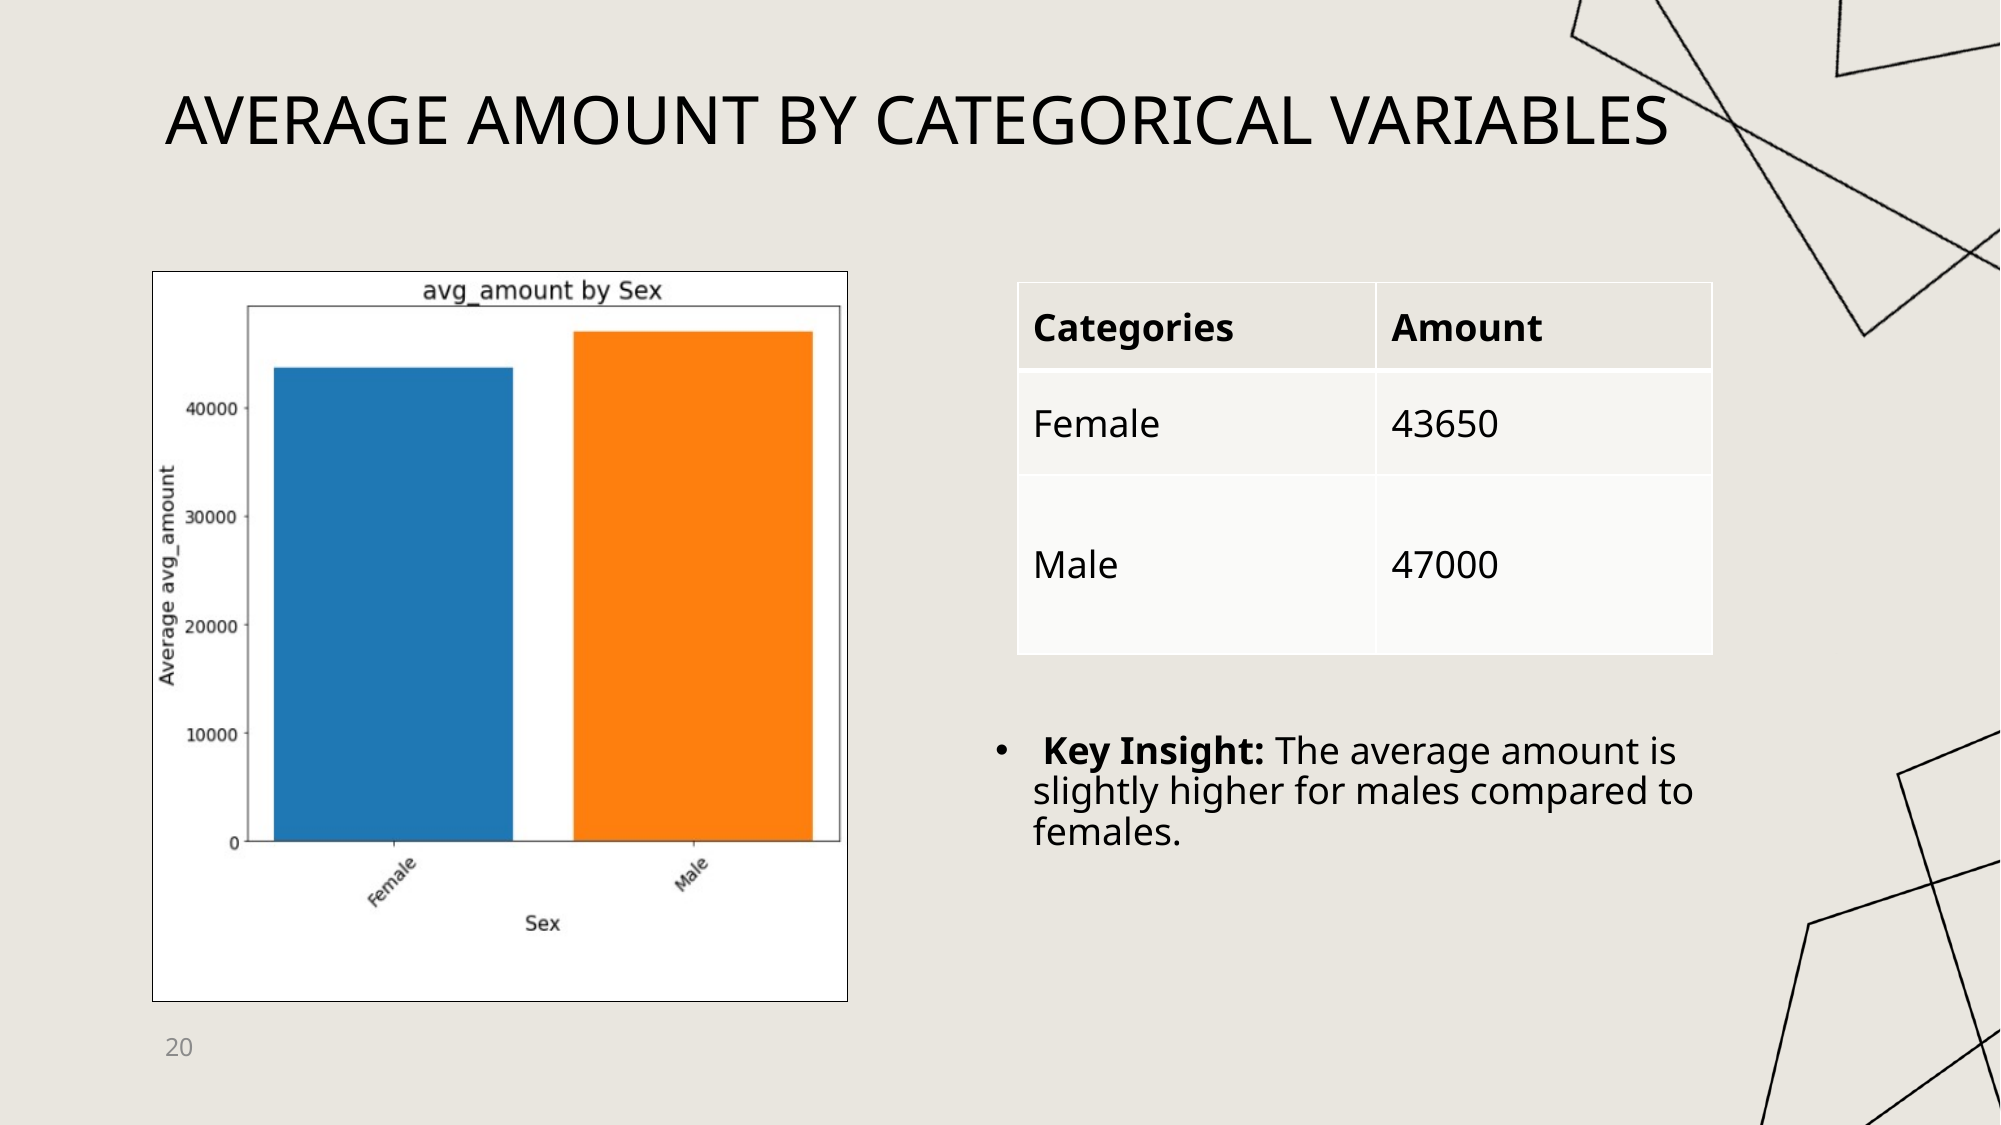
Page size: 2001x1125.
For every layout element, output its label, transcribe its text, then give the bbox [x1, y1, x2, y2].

table_header Amount [1377, 283, 1711, 368]
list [152, 271, 848, 1002]
table_cell 47000 [1377, 476, 1711, 653]
picture [1723, 654, 2001, 1125]
table_cell Female [1019, 373, 1375, 474]
picture [1553, 0, 2000, 345]
list Key Insight: The average amount is slightly higher for males compared to females. [980, 654, 1809, 1025]
title Average amount by categorical variables [150, 0, 1713, 246]
table_cell Male [1019, 476, 1375, 653]
table_cell 43650 [1377, 373, 1711, 474]
table_header Categories [1019, 283, 1375, 368]
slide_number 20 [150, 1024, 254, 1074]
